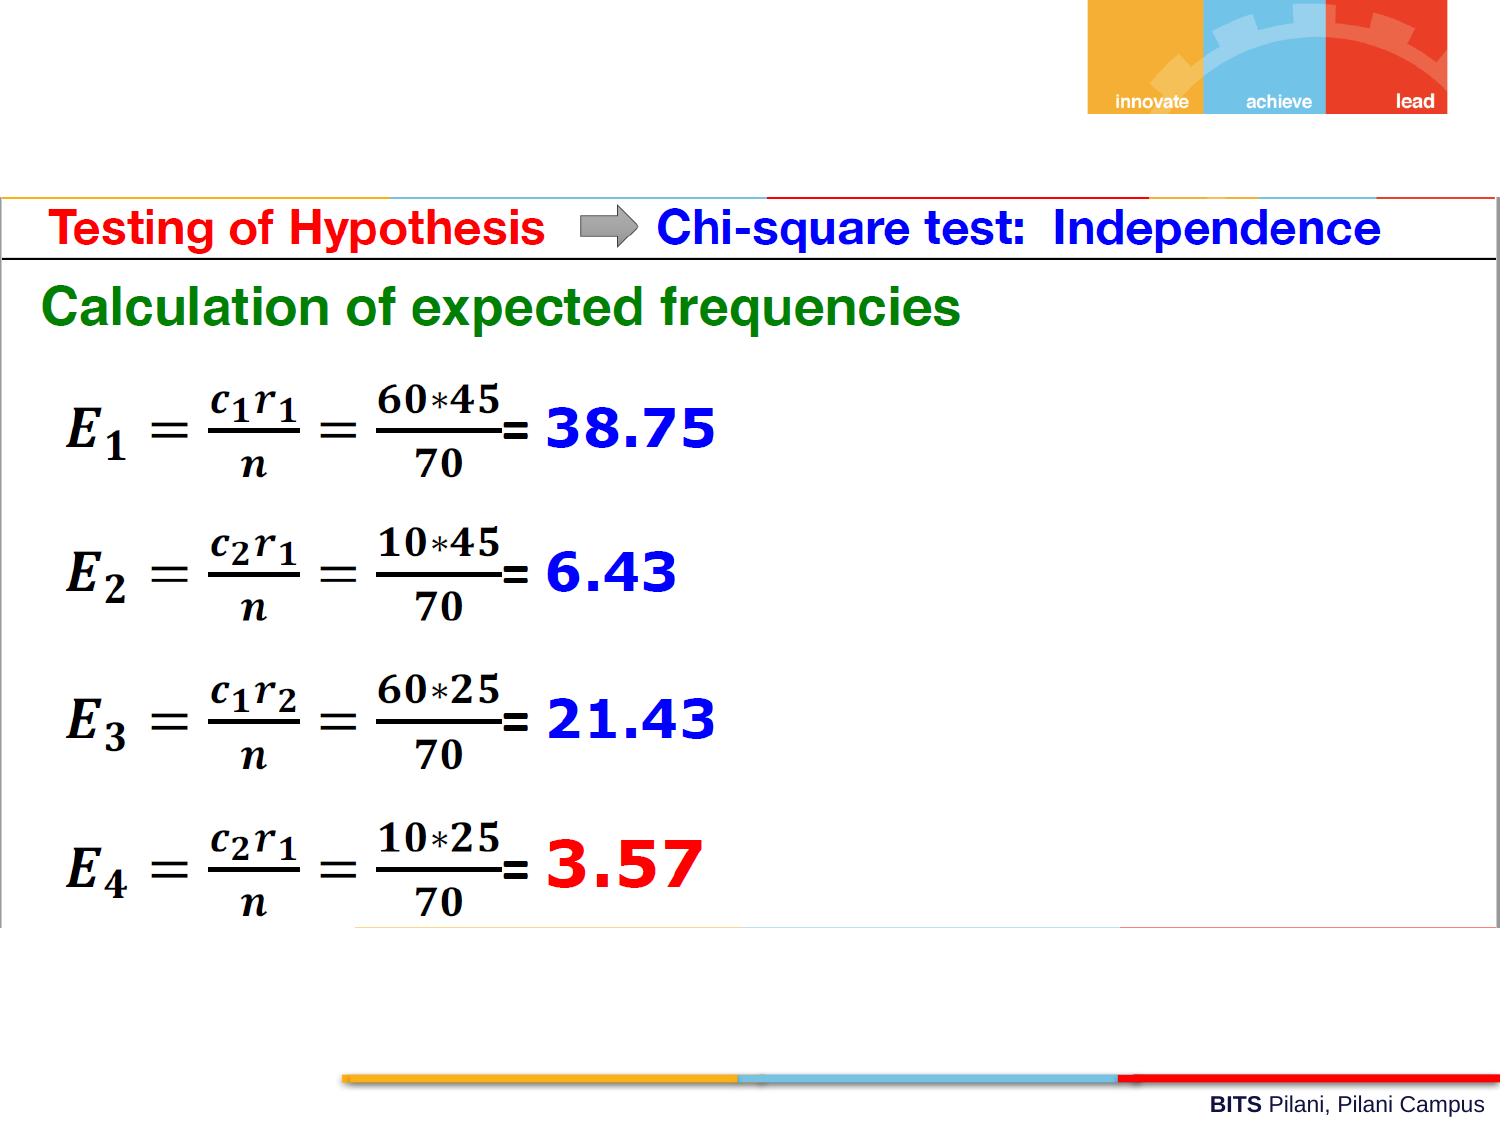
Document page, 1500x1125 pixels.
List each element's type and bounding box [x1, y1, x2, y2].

picture [1087, 0, 1448, 114]
picture [0, 196, 1500, 928]
